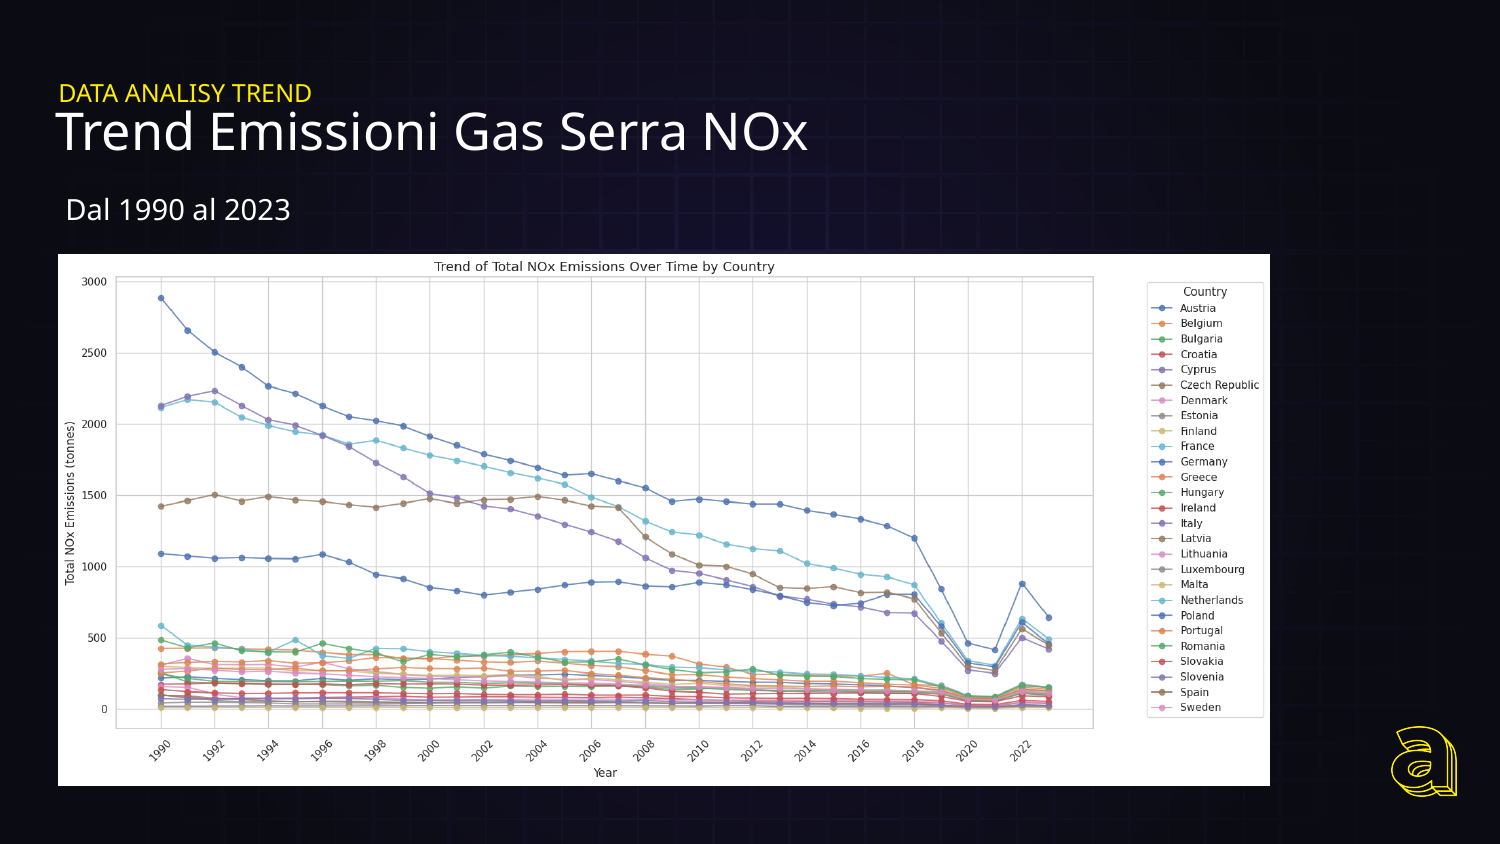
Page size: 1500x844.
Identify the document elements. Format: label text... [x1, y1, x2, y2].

text_box Dal 1990 al 2023 [50, 170, 1208, 241]
text_box Trend Emissioni Gas Serra NOx [40, 83, 1284, 177]
picture [0, 0, 1500, 844]
subtitle DATA ANALISY TREND [58, 57, 979, 114]
